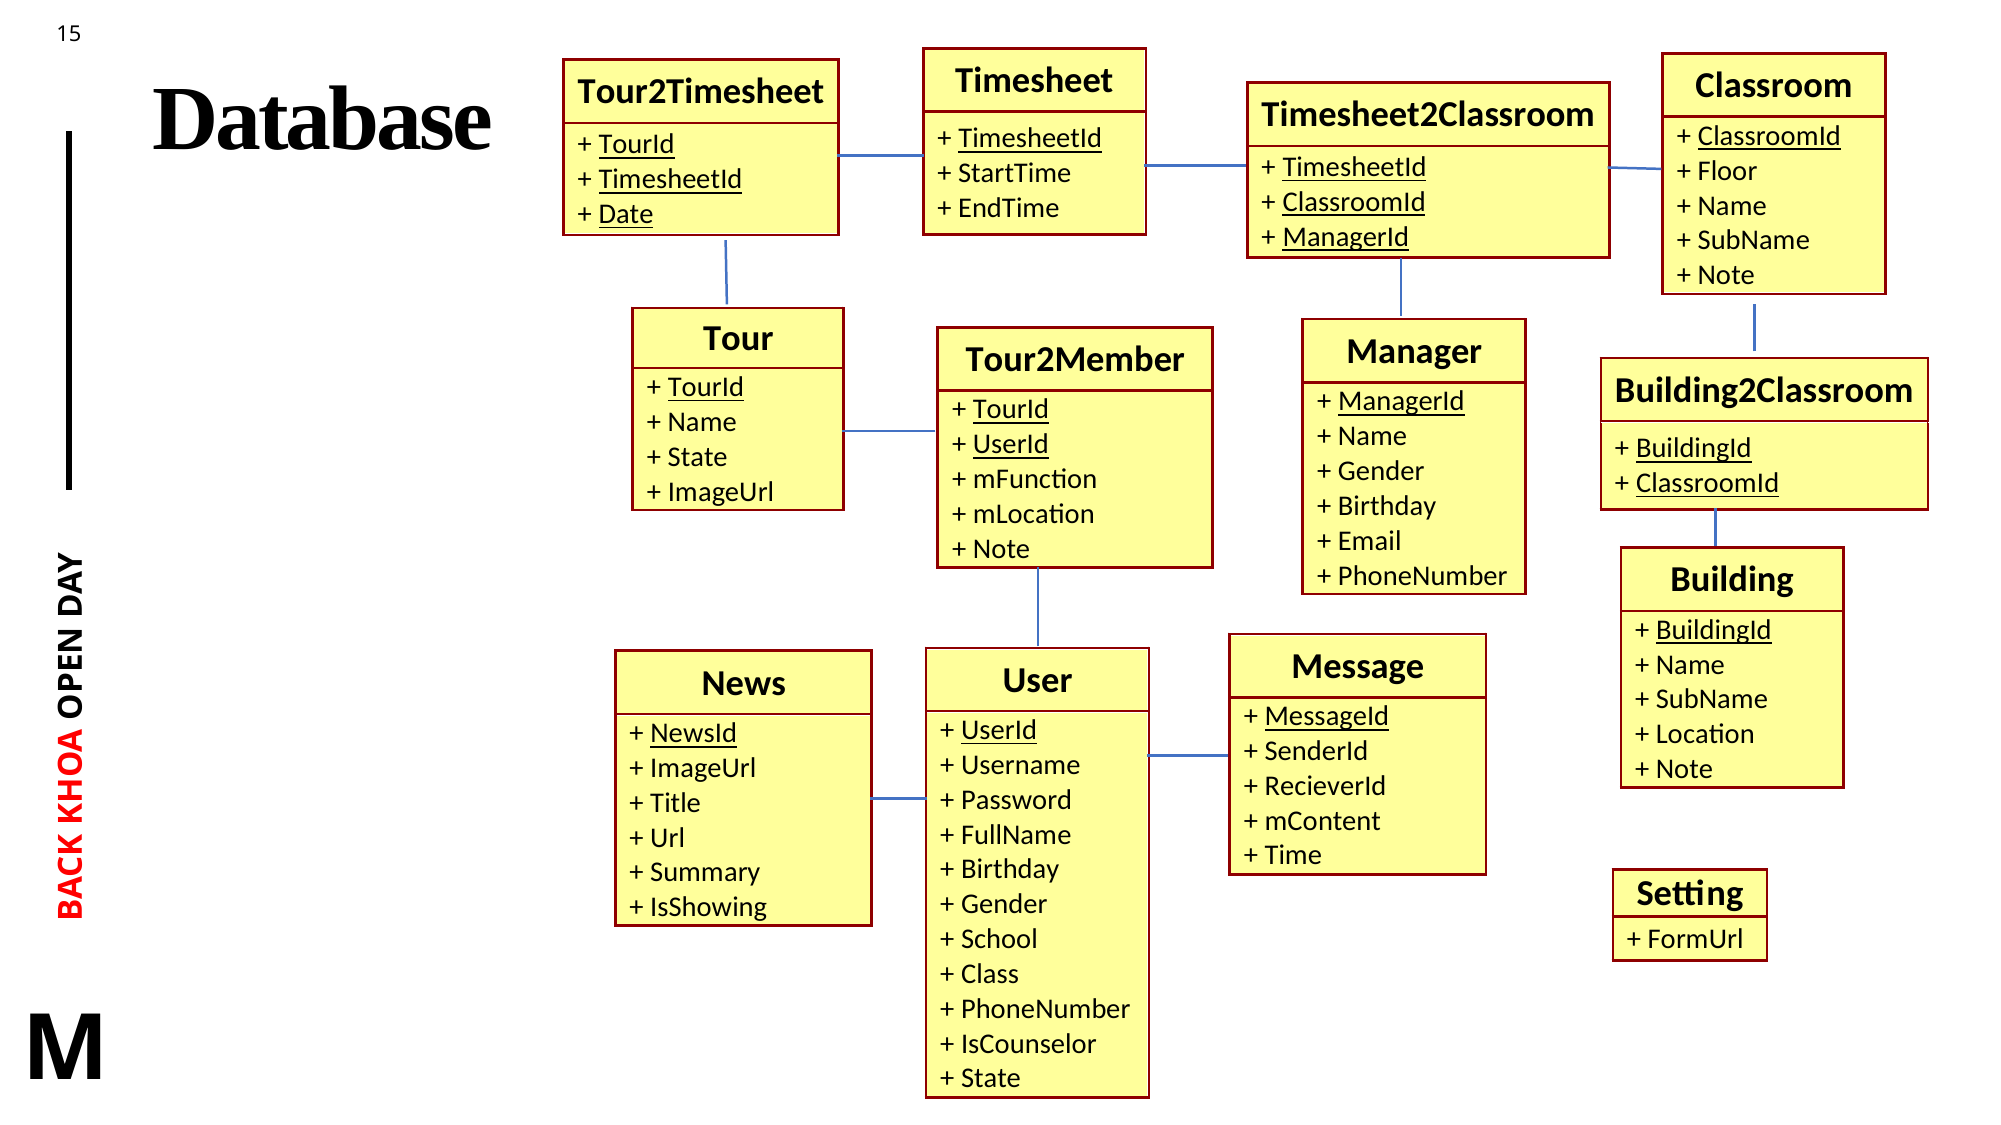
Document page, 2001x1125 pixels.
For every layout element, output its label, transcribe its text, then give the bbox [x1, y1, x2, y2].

title Database [137, 59, 460, 180]
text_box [460, 0, 1951, 1100]
